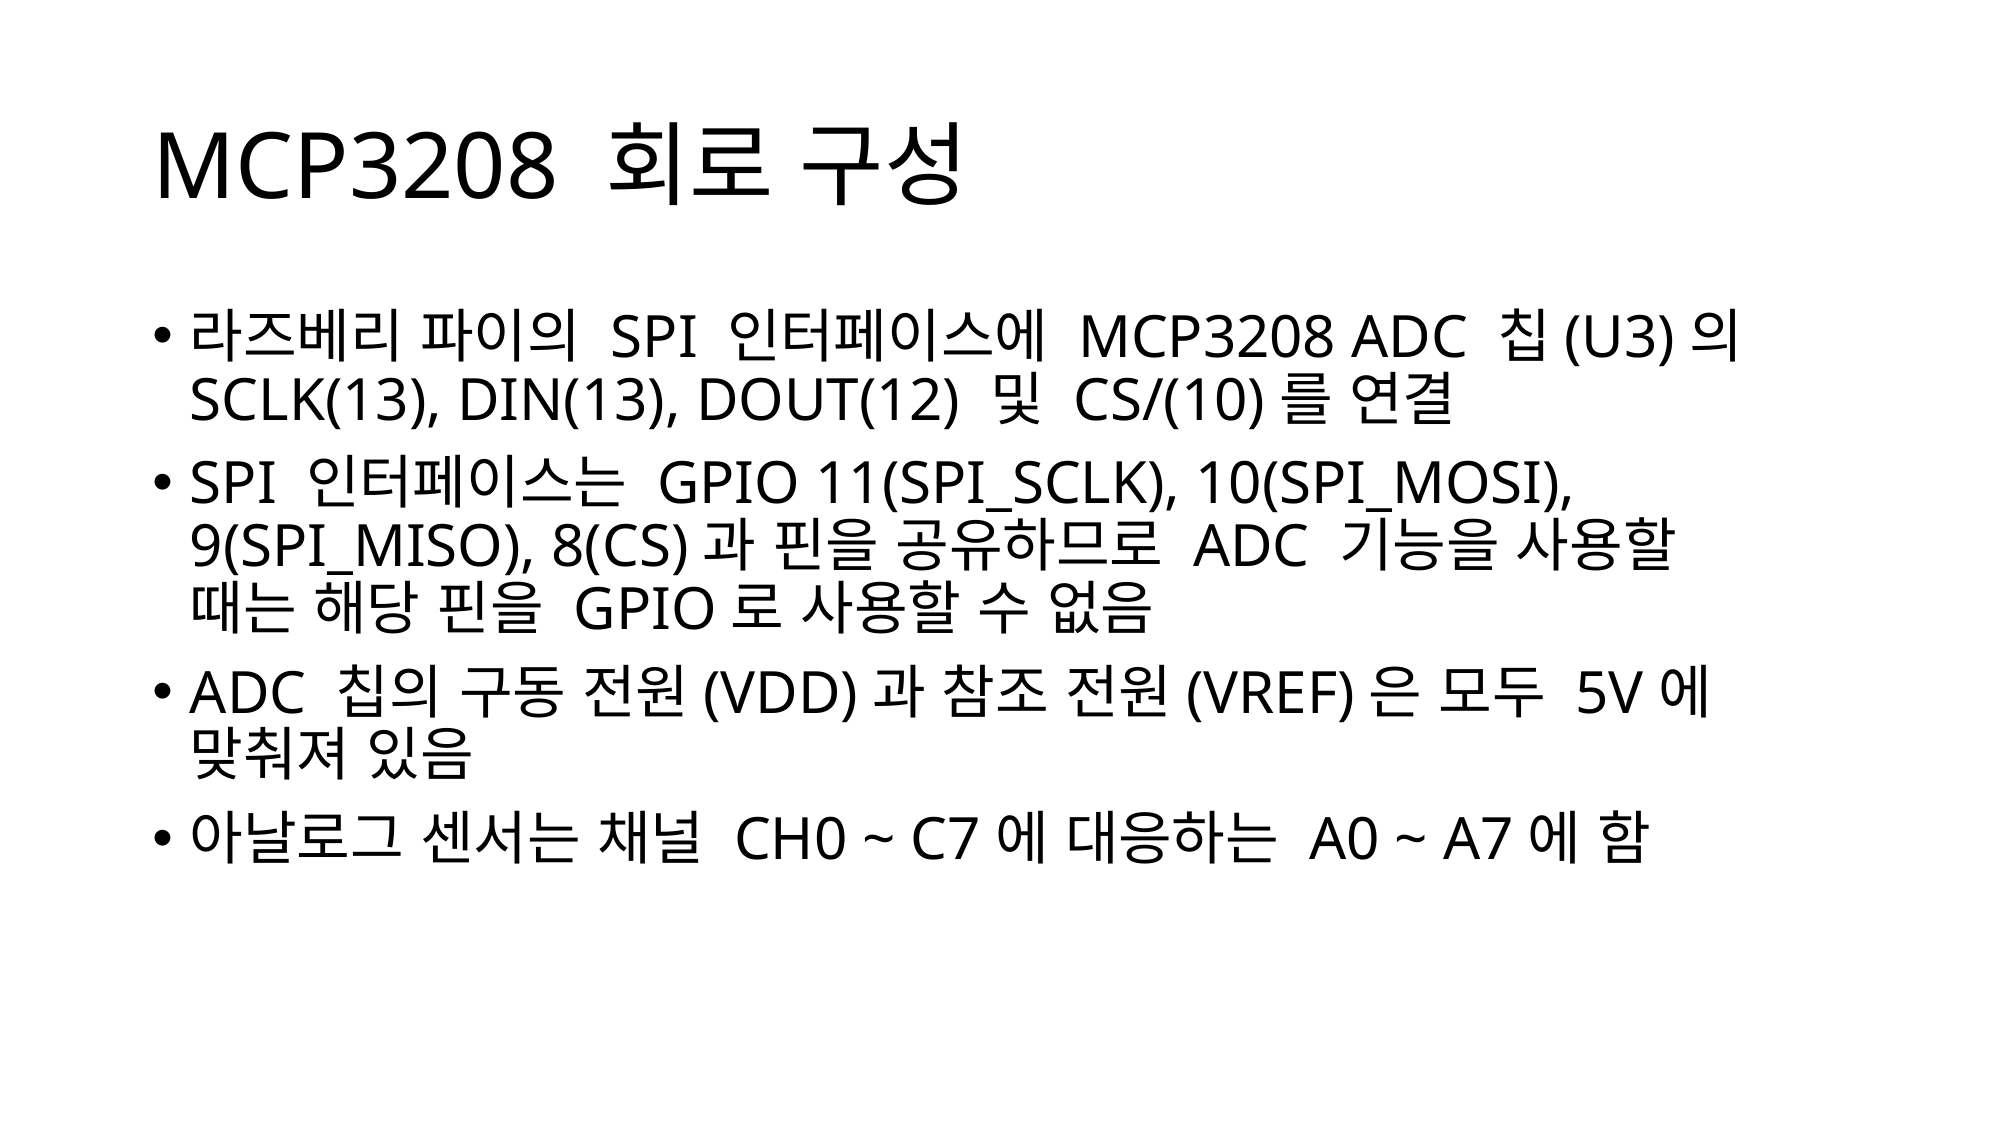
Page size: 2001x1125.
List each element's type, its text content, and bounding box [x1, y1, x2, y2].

list 라즈베리 파이의 SPI 인터페이스에 MCP3208 ADC 칩(U3)의 SCLK(13), DIN(13), DOUT(12) 및 CS/(10)를 연결 SPI 인터페이스는 GPIO 11(SPI_SCLK), 10(SPI_MOSI), 9(SPI_MISO), 8(CS)과 핀을 공유하므로 ADC 기능을 사용할 때는 해당 핀을 GPIO로 사용할 수 없음 ADC 칩의 구동 전원(VDD)과 참조 전원(VREF)은 모두 5V에 맞춰져 있음 아날로그 센서는 채널 CH0 ~ C7에 대응하는 A0 ~ A7에 함 [137, 299, 1863, 1099]
title MCP3208 회로 구성 [137, 59, 1863, 278]
